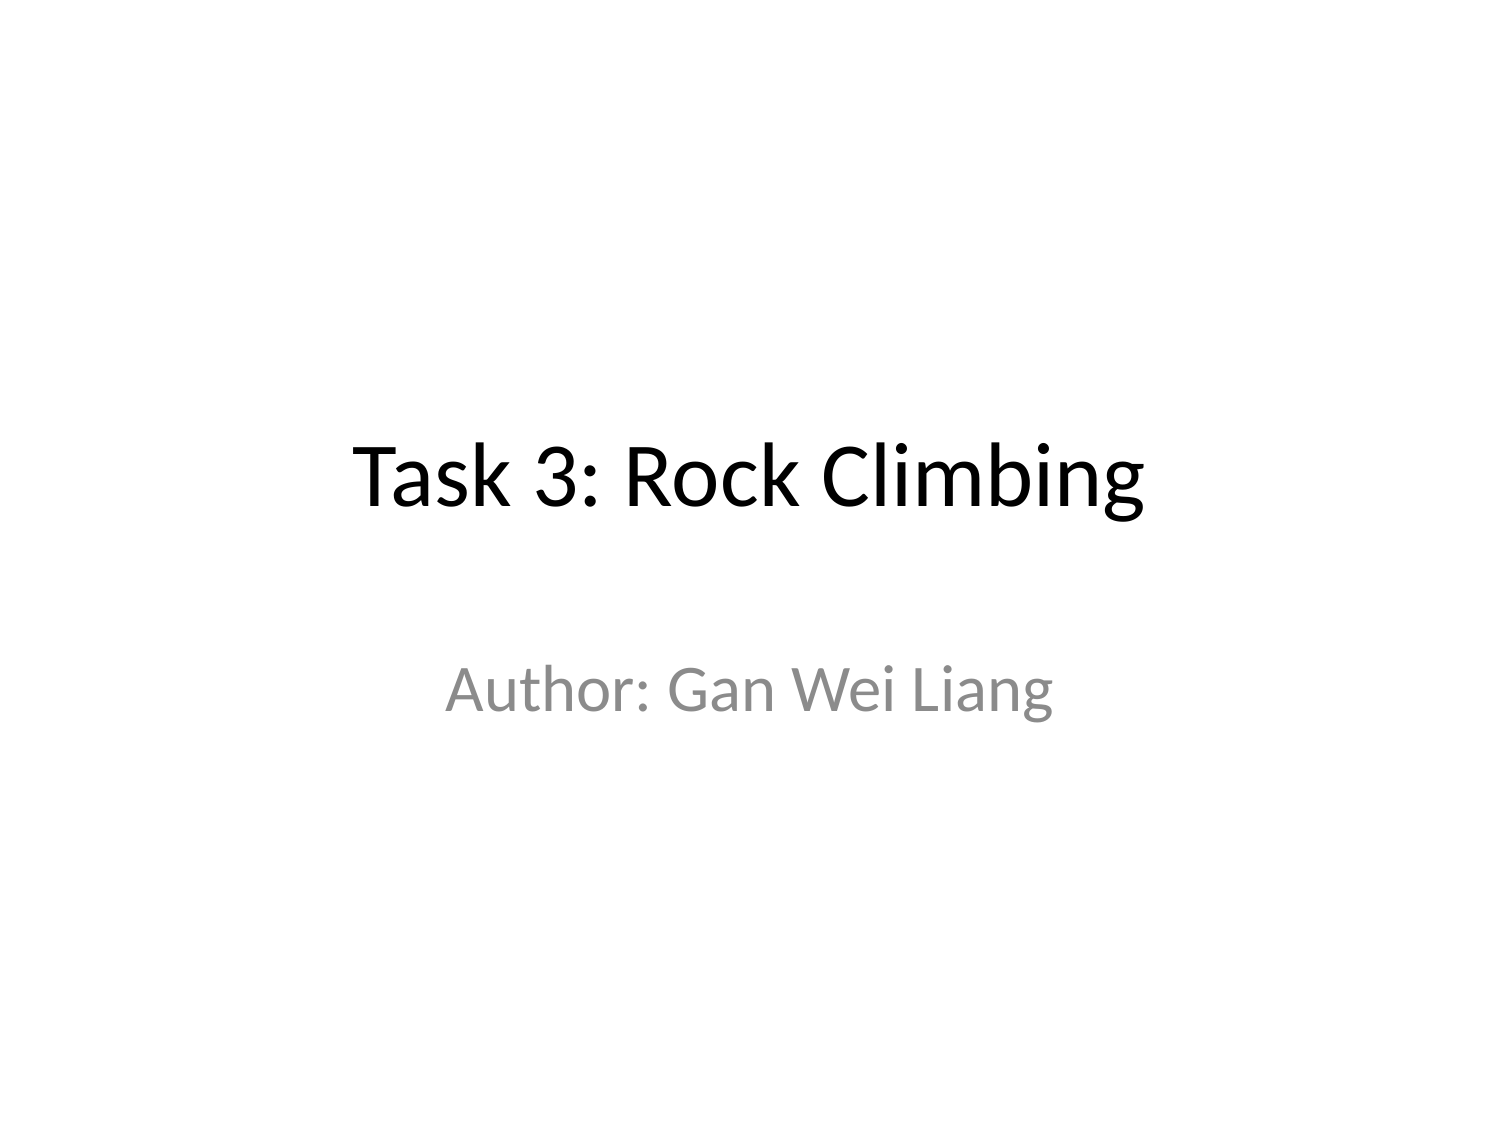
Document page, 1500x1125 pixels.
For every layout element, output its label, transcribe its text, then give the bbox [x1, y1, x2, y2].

title Task 3: Rock Climbing [112, 349, 1388, 591]
subtitle Author: Gan Wei Liang [225, 637, 1275, 925]
